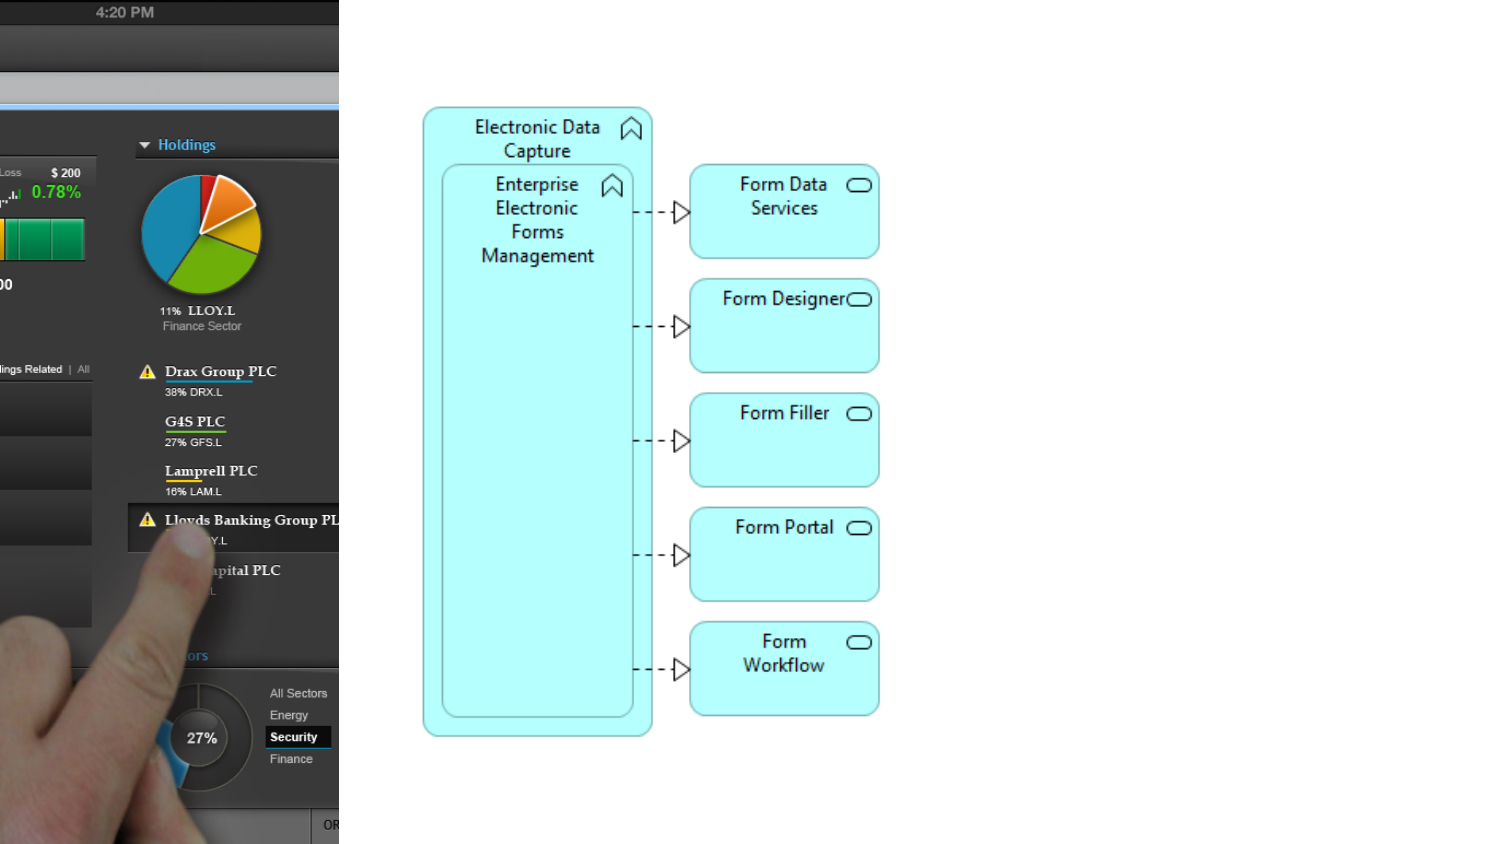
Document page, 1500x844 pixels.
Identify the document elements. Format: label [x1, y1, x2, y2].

list [407, 90, 897, 753]
picture [0, 0, 339, 844]
